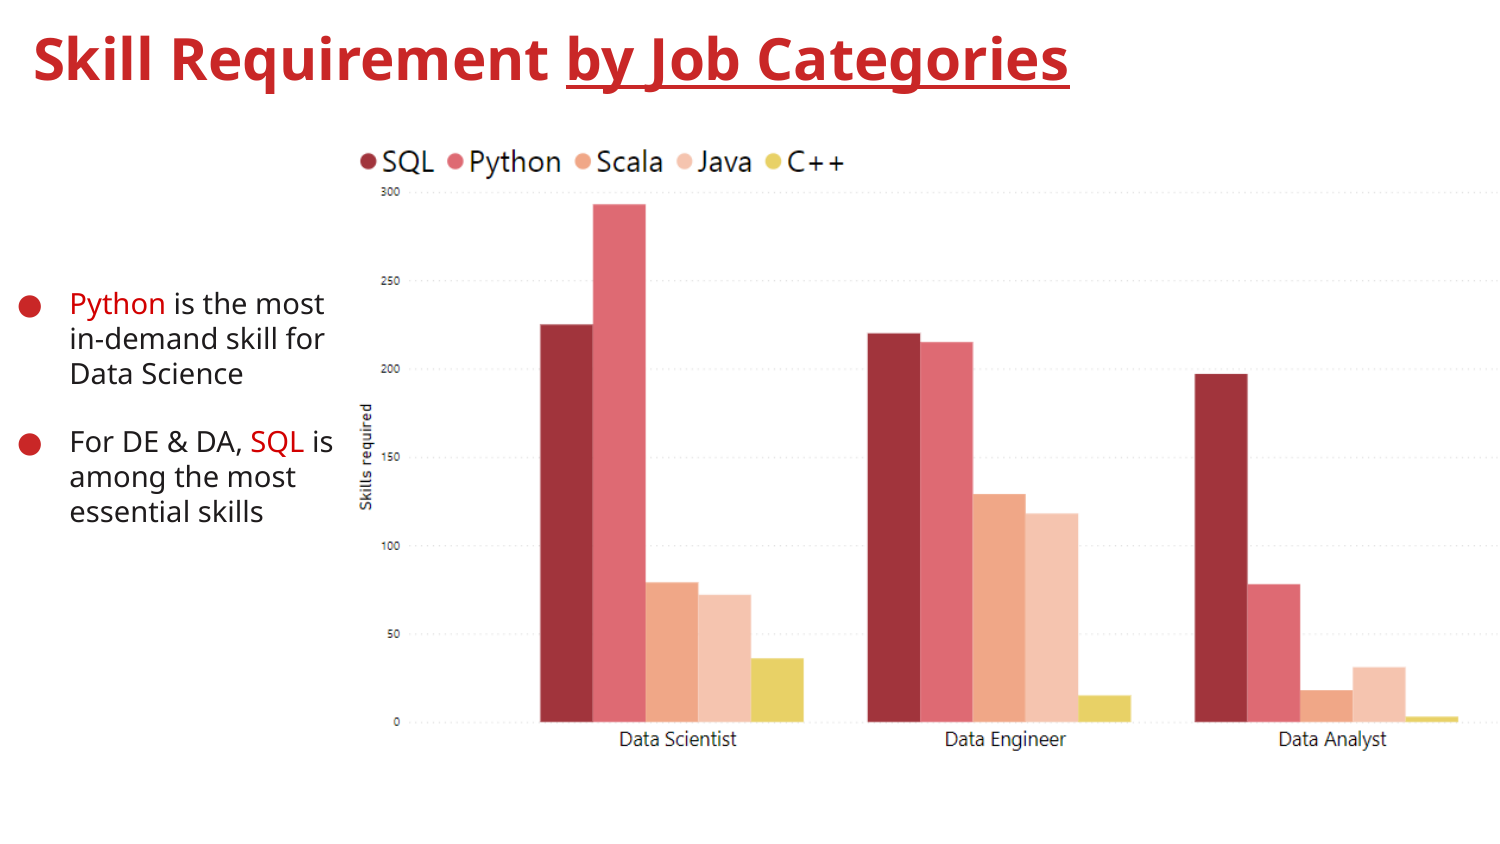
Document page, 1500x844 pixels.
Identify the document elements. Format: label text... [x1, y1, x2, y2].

picture [350, 128, 1500, 759]
text_box Python is the most in-demand skill for Data Science For DE & DA, SQL is among the most essential skills [0, 278, 345, 536]
text_box Skill Requirement by Job Categories [18, 0, 1182, 143]
